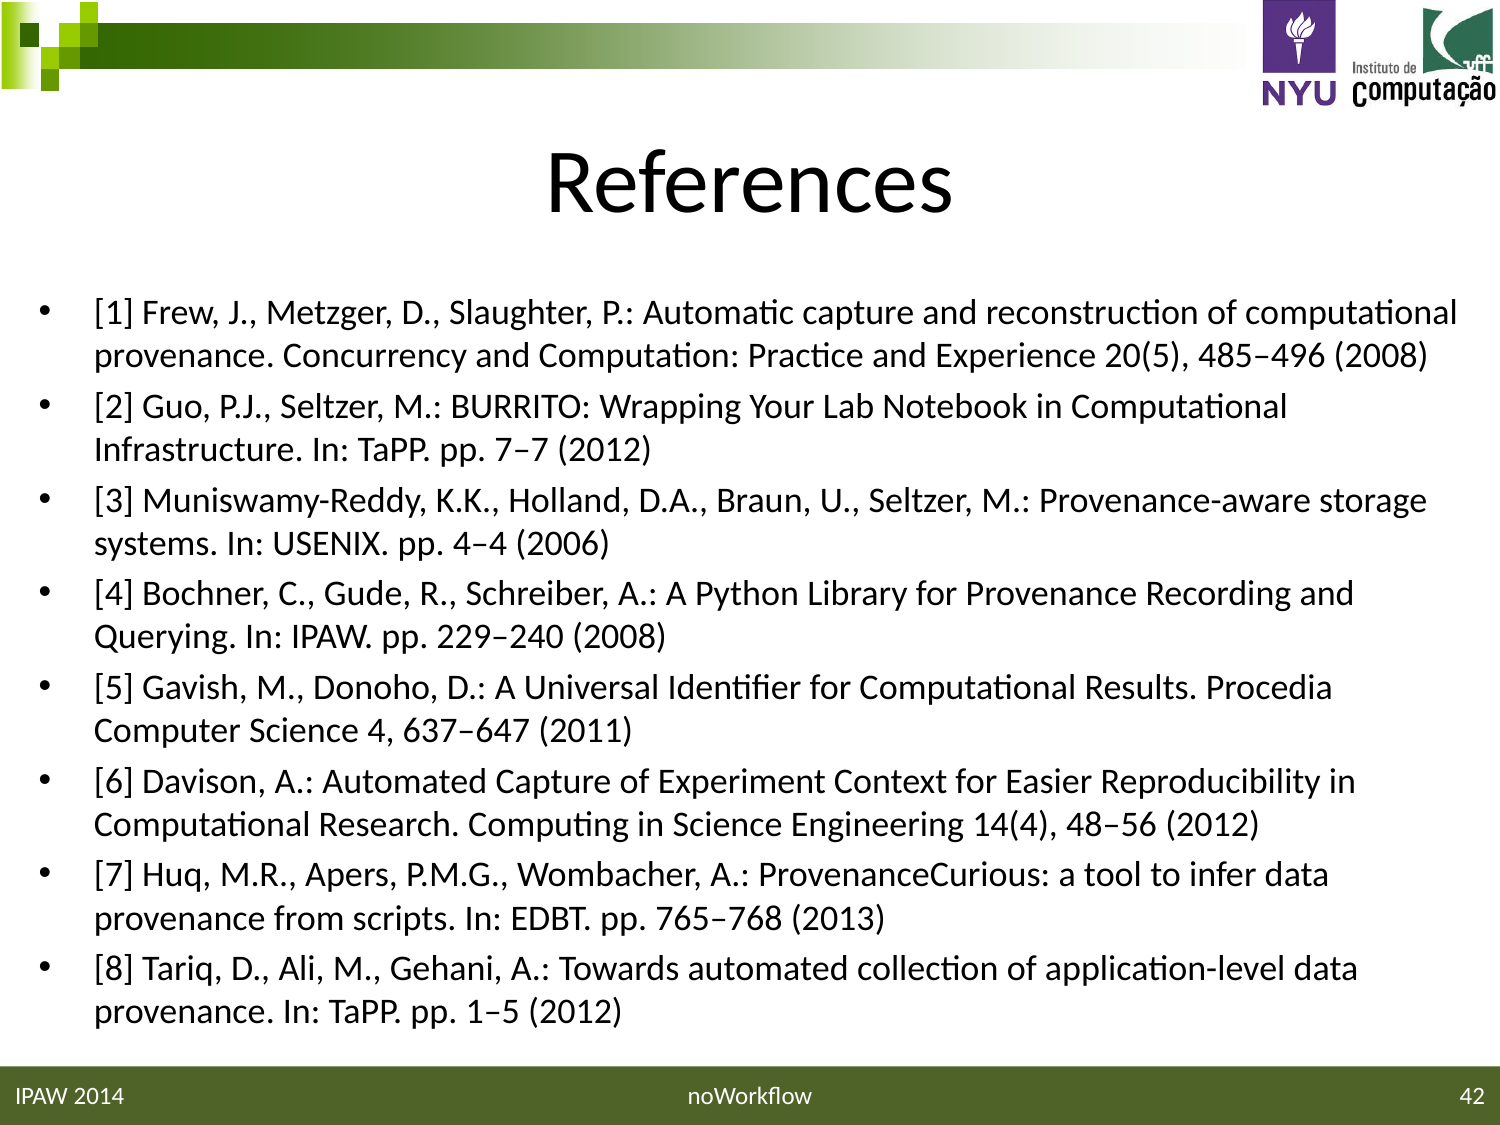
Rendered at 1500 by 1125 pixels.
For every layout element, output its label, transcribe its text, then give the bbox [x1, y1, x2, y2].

slide_number IPAW 2014 [0, 1065, 350, 1125]
slide_number 42 [1149, 1065, 1500, 1125]
picture [1246, 0, 1352, 82]
footer noWorkflow [512, 1065, 988, 1125]
list [1] Frew, J., Metzger, D., Slaughter, P.: Automatic capture and reconstruction of computational provenance. Concurrency and Computation: Practice and Experience 20(5), 485–496 (2008) [2] Guo, P.J., Seltzer, M.: BURRITO: Wrapping Your Lab Notebook in Computational Infrastructure. In: TaPP. pp. 7–7 (2012) [3] Muniswamy-Reddy, K.K., Holland, D.A., Braun, U., Seltzer, M.: Provenance-aware storage systems. In: USENIX. pp. 4–4 (2006) [4] Bochner, C., Gude, R., Schreiber, A.: A Python Library for Provenance Recording and Querying. In: IPAW. pp. 229–240 (2008) [5] Gavish, M., Donoho, D.: A Universal Identifier for Computational Results. Procedia Computer Science 4, 637–647 (2011) [6] Davison, A.: Automated Capture of Experiment Context for Easier Reproducibility in Computational Research. Computing in Science Engineering 14(4), 48–56 (2012) [7] Huq, M.R., Apers, P.M.G., Wombacher, A.: ProvenanceCurious: a tool to infer data provenance from scripts. In: EDBT. pp. 765–768 (2013) [8] Tariq, D., Ali, M., Gehani, A.: Towards automated collection of application-level data provenance. In: TaPP. pp. 1–5 (2012) [23, 281, 1477, 1055]
title References [75, 82, 1425, 270]
